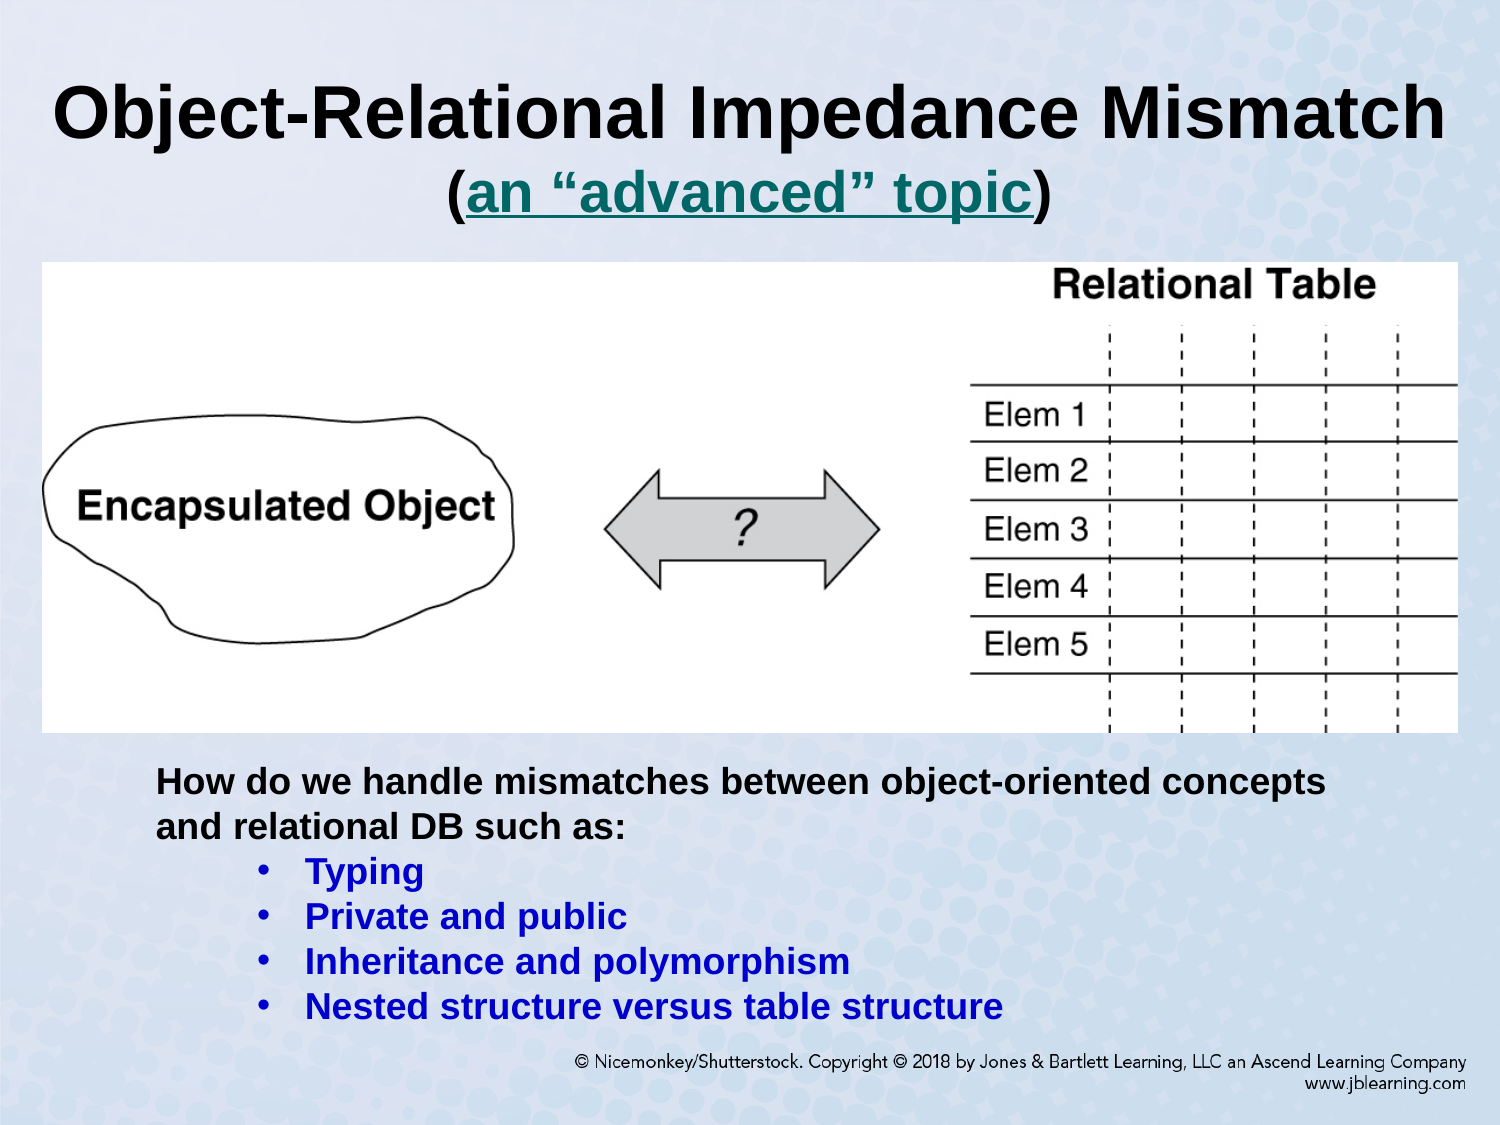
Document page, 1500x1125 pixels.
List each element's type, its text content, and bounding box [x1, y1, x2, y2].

title Object-Relational Impedance Mismatch (an “advanced” topic) [12, 50, 1488, 238]
text_box How do we handle mismatches between object-oriented concepts and relational DB such as: Typing Private and public Inheritance and polymorphism Nested structure versus table structure [141, 749, 1363, 1035]
picture [0, 0, 1500, 1125]
